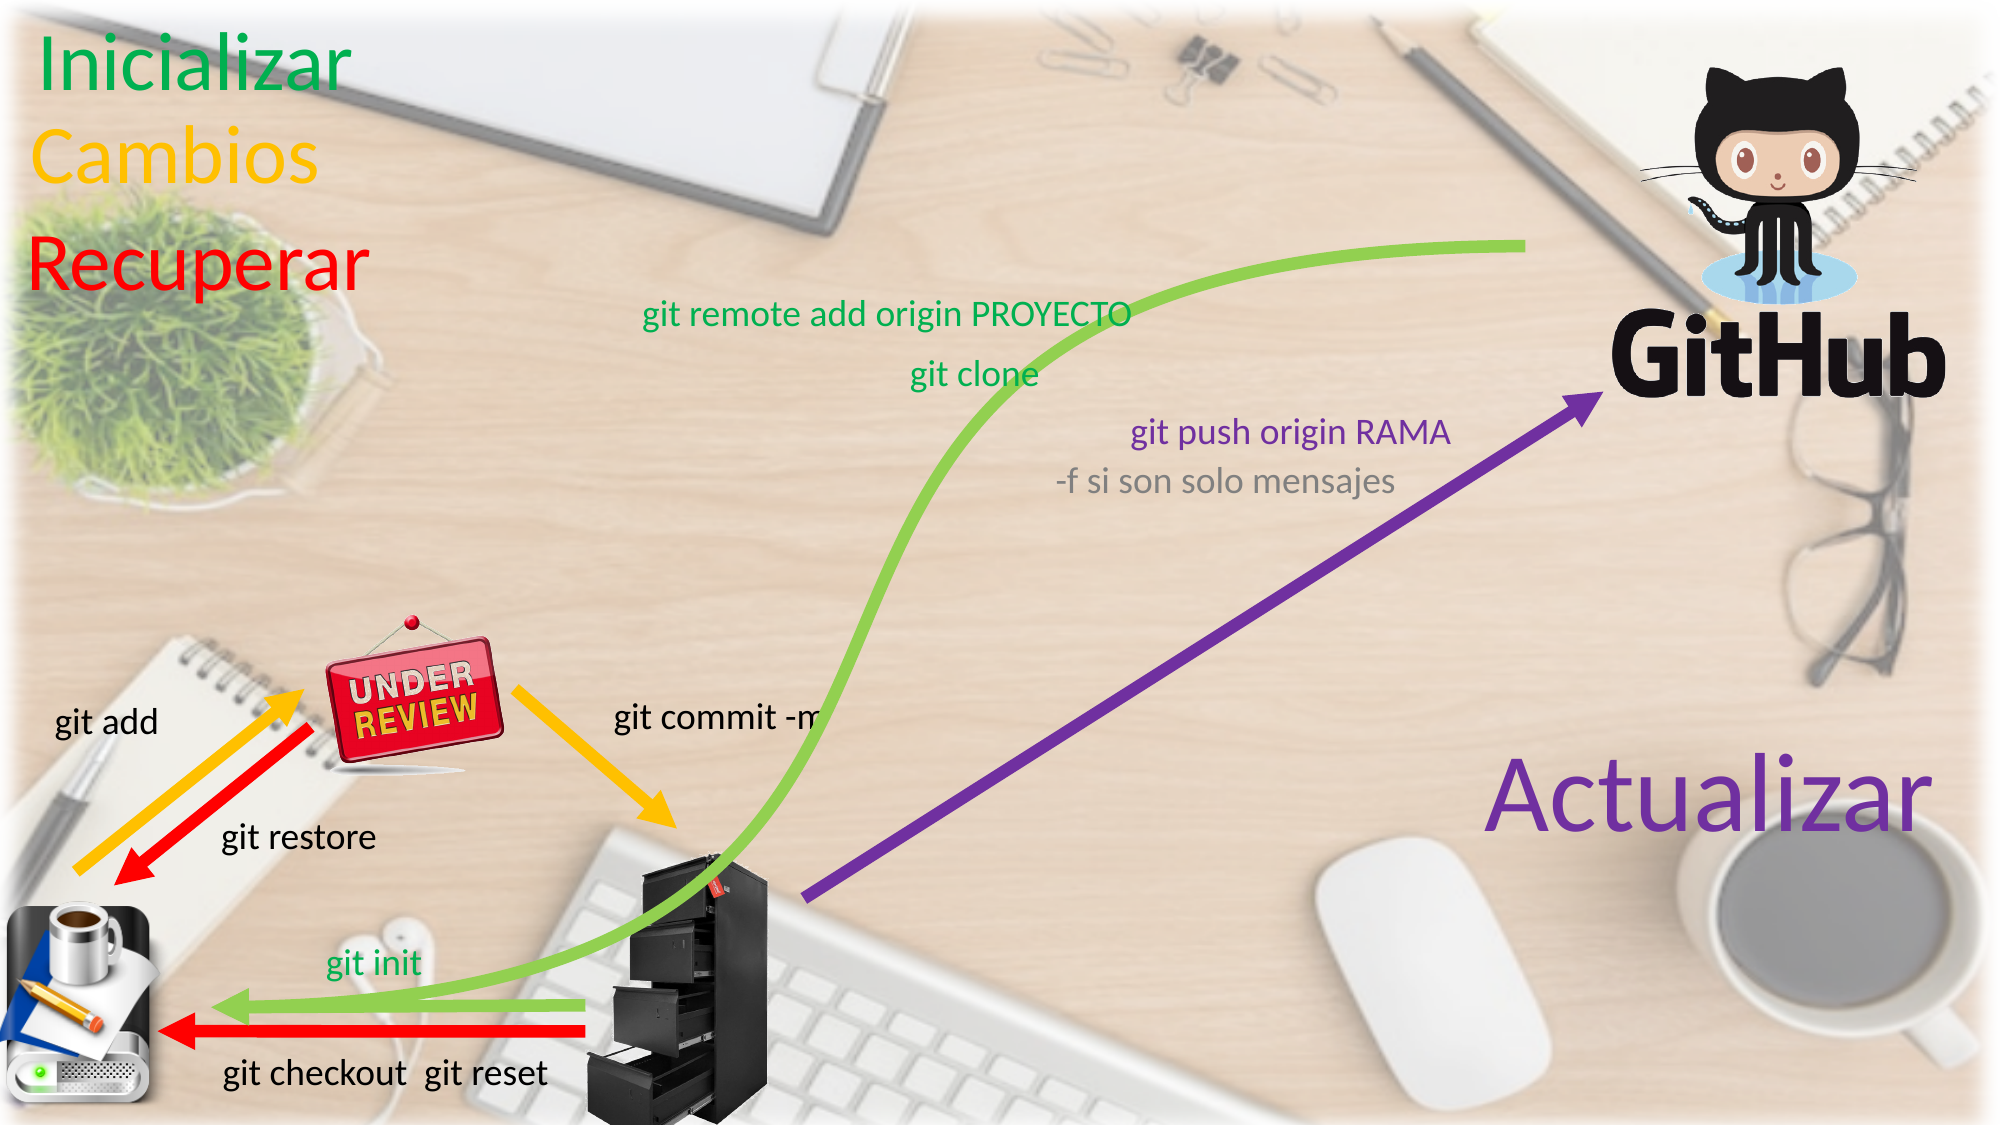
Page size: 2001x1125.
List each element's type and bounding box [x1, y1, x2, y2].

text_box [113, 726, 211, 886]
text_box [211, 246, 1526, 1008]
text_box [75, 688, 211, 872]
picture [0, 0, 2000, 1125]
text_box [803, 391, 1604, 899]
